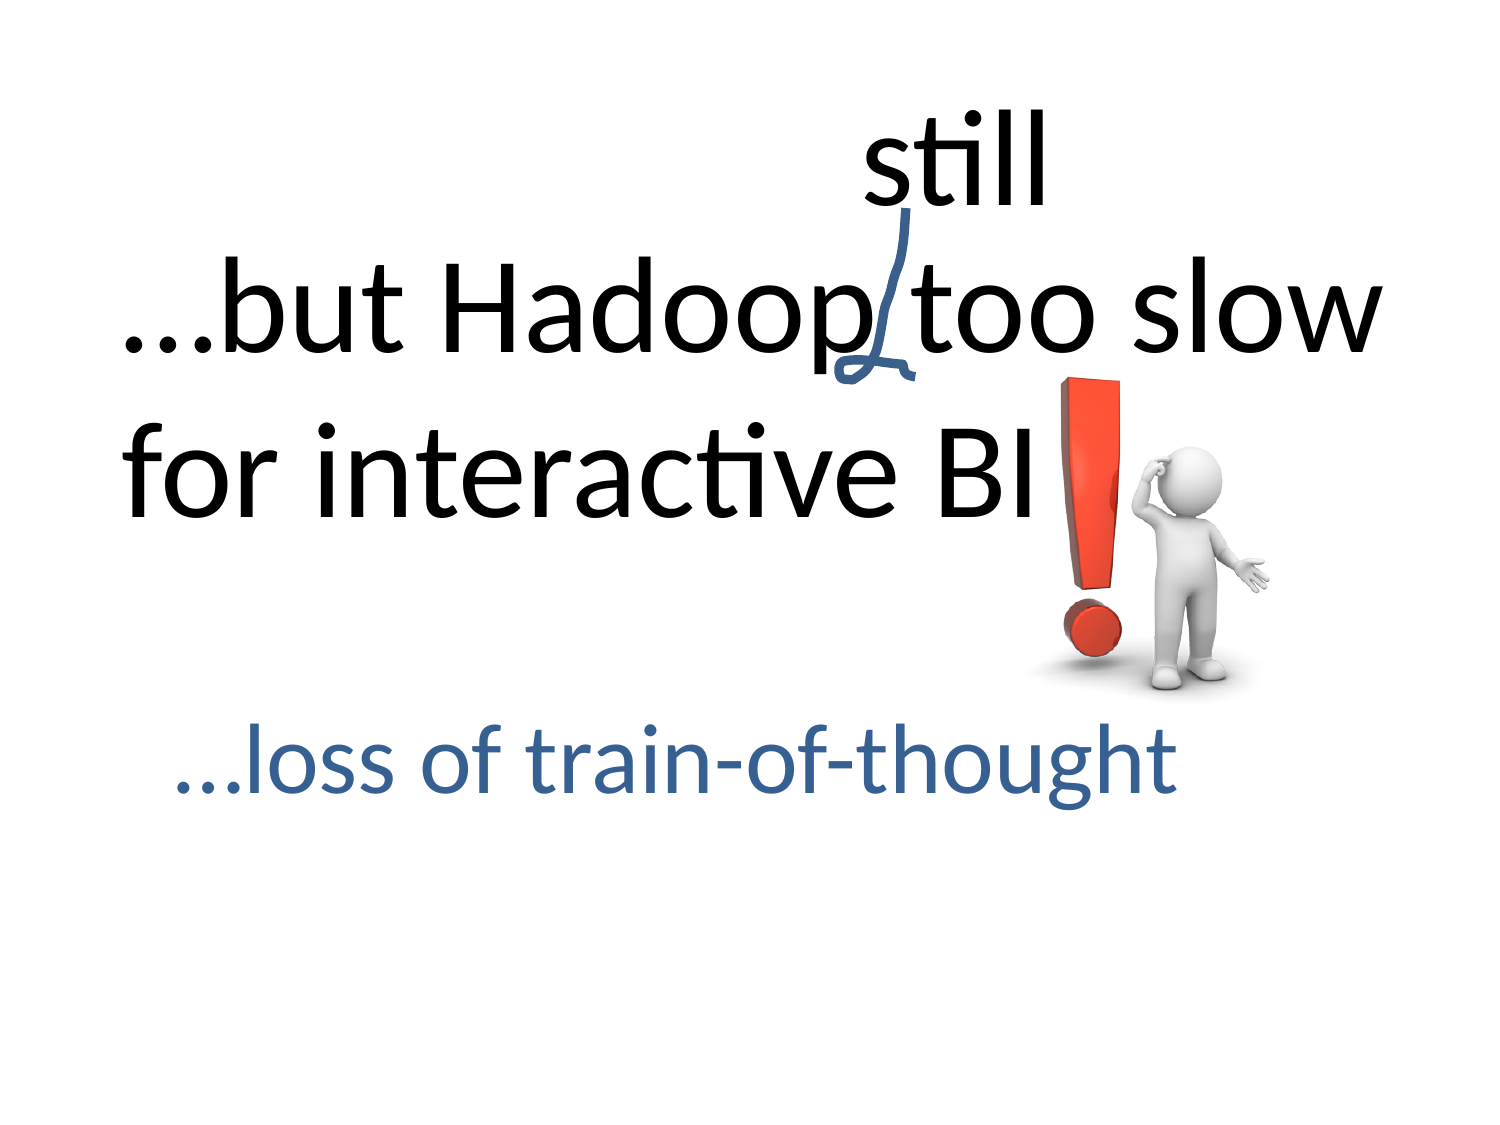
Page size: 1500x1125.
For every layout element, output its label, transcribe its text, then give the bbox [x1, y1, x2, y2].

text_box …but Hadoop too slow for interactive BI [106, 208, 1016, 553]
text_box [838, 60, 1070, 381]
text_box …loss of train-of-thought [159, 686, 1353, 821]
text_box …but Hadoop too slow for interactive BI [1074, 208, 1432, 553]
picture [1021, 376, 1271, 705]
